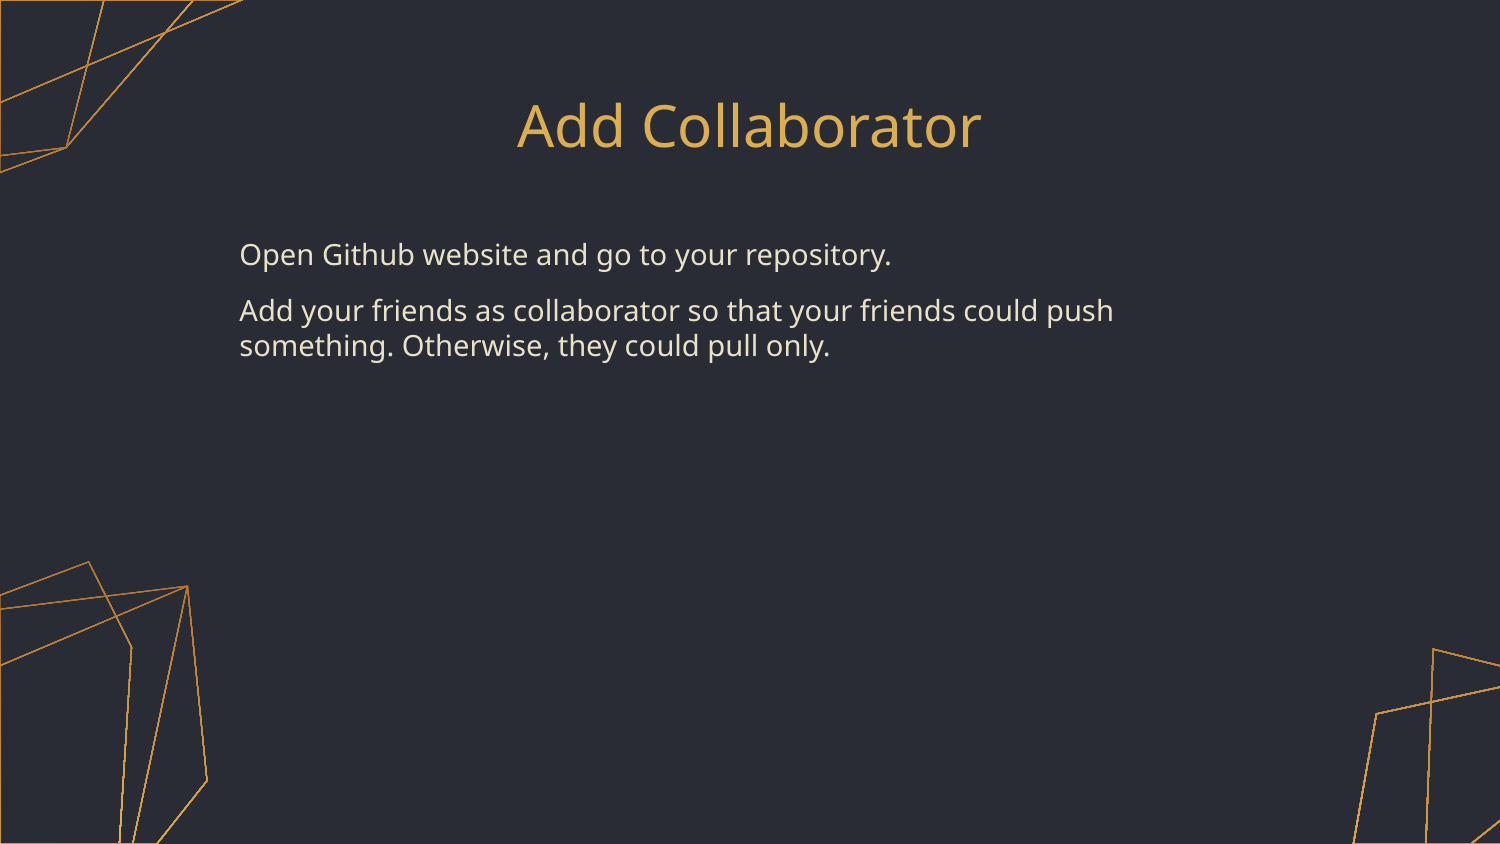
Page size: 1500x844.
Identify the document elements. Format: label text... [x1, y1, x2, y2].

list Open Github website and go to your repository. Add your friends as collaborator so that your friends could push something. Otherwise, they could pull only. [224, 228, 1241, 371]
title Add Collaborator [327, 88, 1173, 160]
